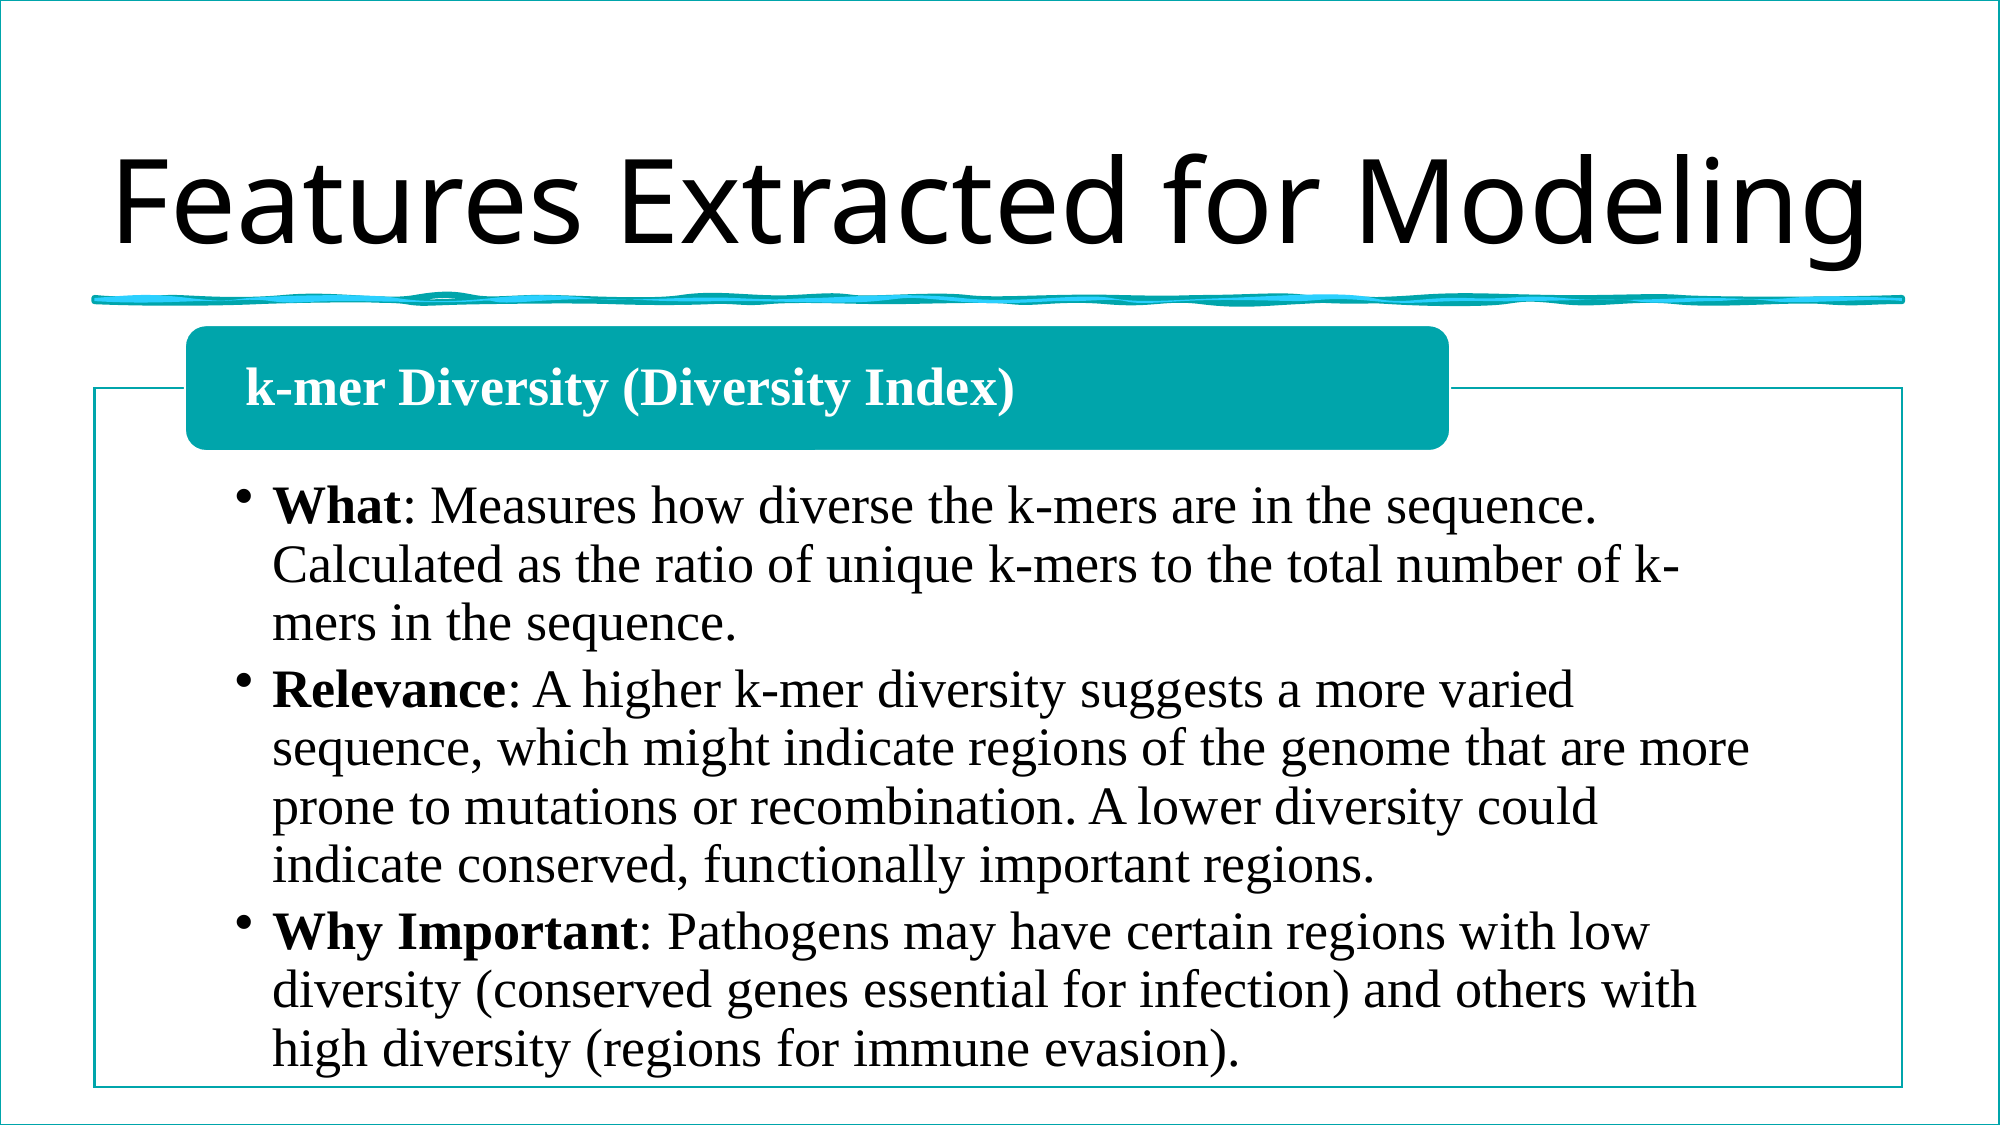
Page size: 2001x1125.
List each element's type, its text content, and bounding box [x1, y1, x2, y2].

text_box [0, 0, 2000, 1125]
title Features Extracted for Modeling [94, 39, 1902, 275]
text_box [93, 293, 1904, 305]
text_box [94, 316, 1902, 1096]
